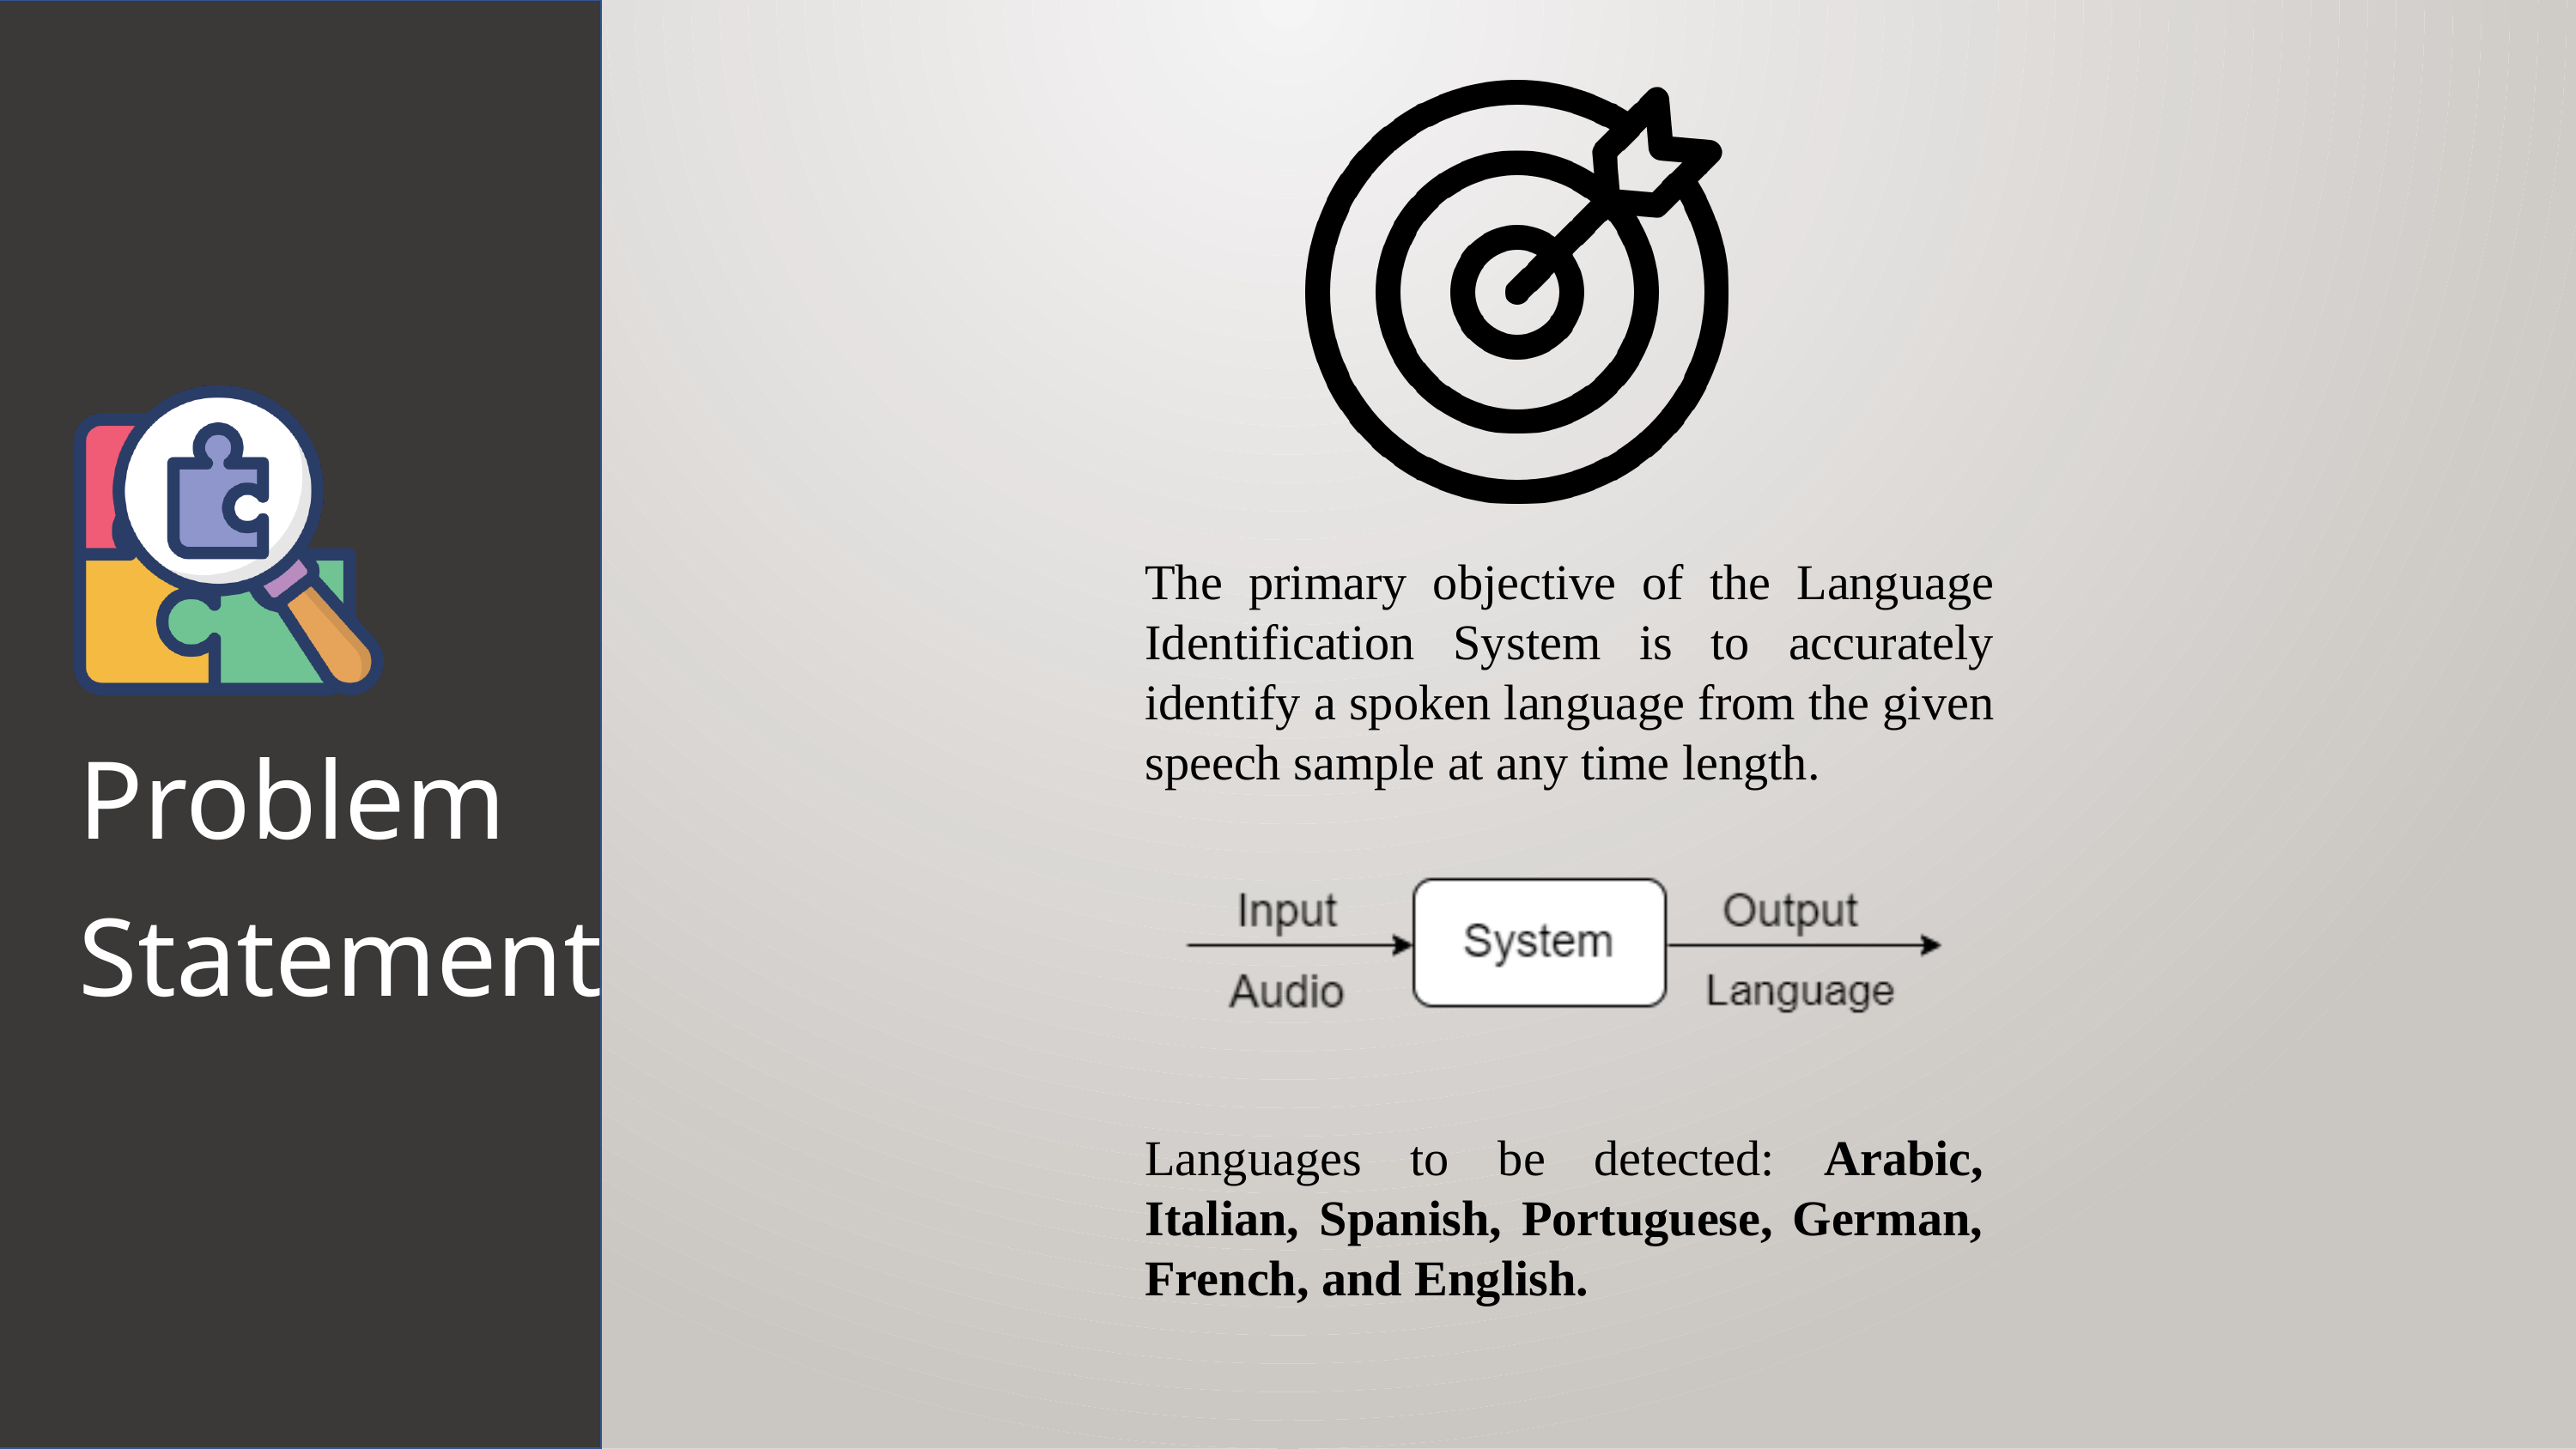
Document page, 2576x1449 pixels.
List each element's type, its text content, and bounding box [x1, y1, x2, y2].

text_box Problem Statement [78, 702, 665, 804]
picture [1170, 874, 1965, 1034]
text_box The primary objective of the Language Identification System is to accurately identify a spoken language from the given speech sample at any time length. [1132, 543, 2008, 797]
text_box [0, 0, 602, 1449]
picture [1305, 80, 1728, 504]
text_box Languages to be detected: Arabic, Italian, Spanish, Portuguese, German, French, and English. [1132, 1119, 1996, 1313]
picture [67, 379, 390, 701]
